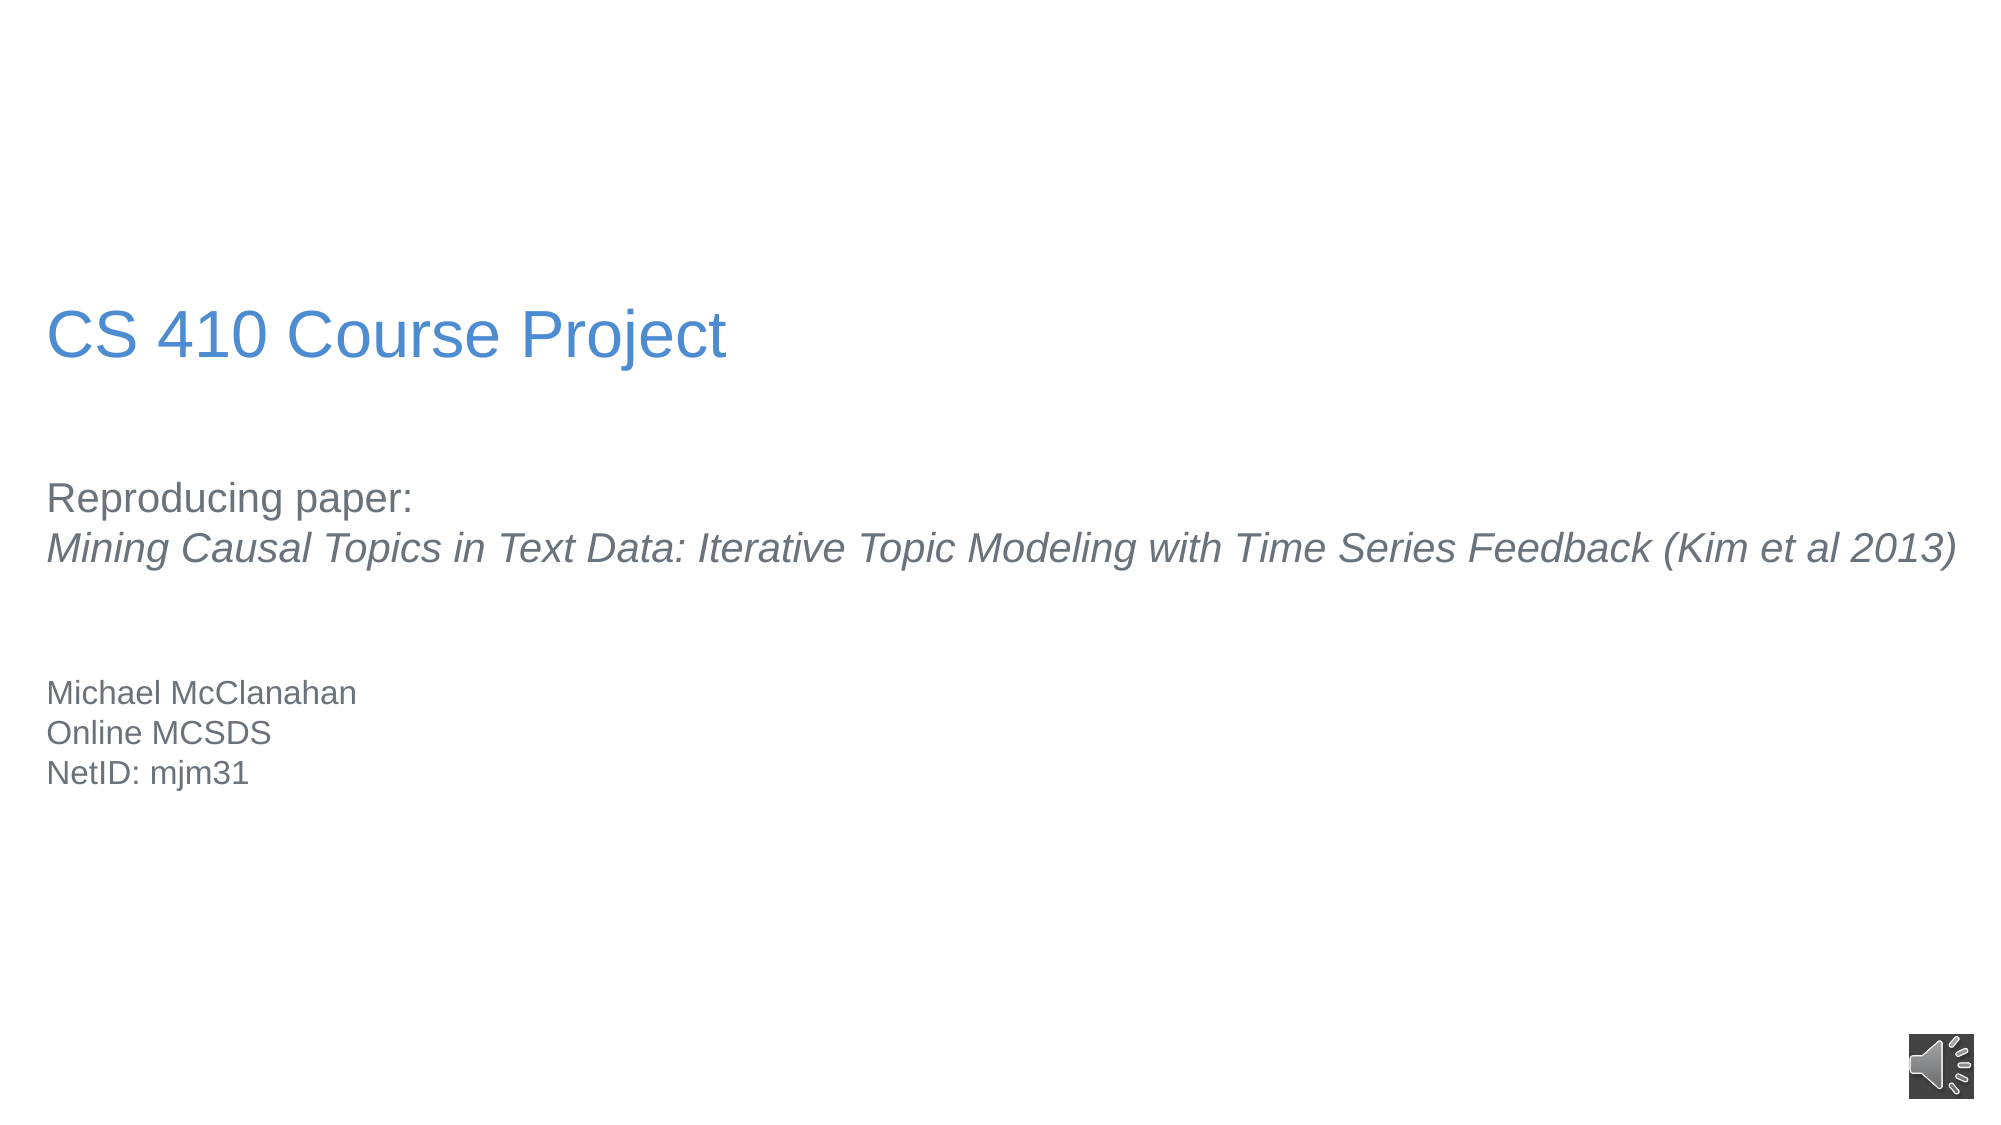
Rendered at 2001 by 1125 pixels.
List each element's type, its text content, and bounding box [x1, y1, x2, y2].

text_box CS 410 Course Project Reproducing paper: Mining Causal Topics in Text Data: Iterative Topic Modeling with Time Series Feedback (Kim et al 2013) Michael McClanahan Online MCSDS NetID: mjm31 [31, 283, 2000, 799]
picture [1908, 1033, 1975, 1100]
